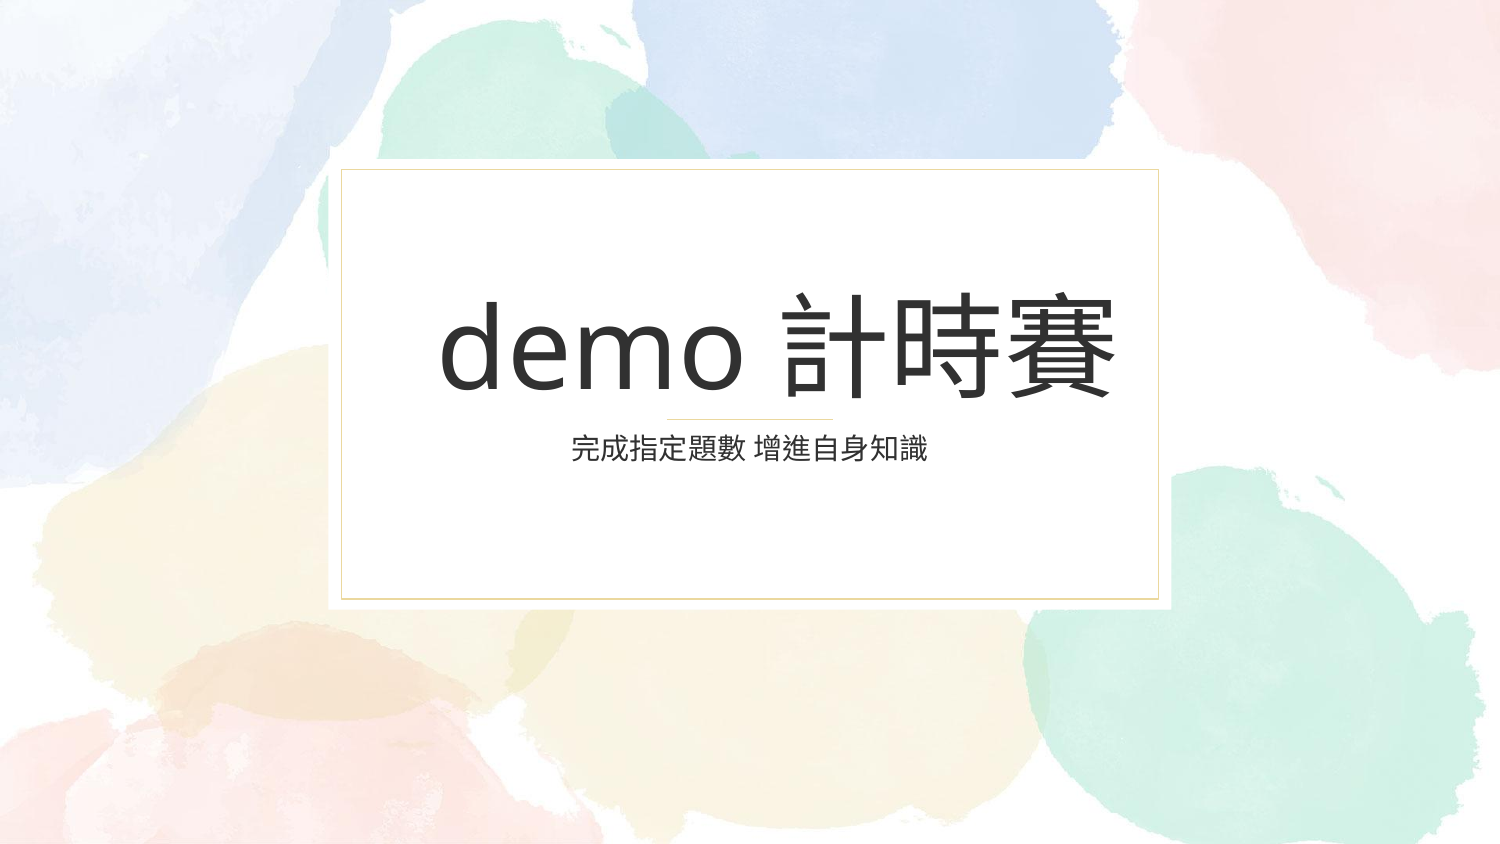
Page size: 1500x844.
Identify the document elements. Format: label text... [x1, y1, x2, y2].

picture [0, 0, 1500, 844]
title demo計時賽 [412, 242, 1144, 445]
subtitle 完成指定題數 增進自身知識 [412, 445, 1088, 514]
